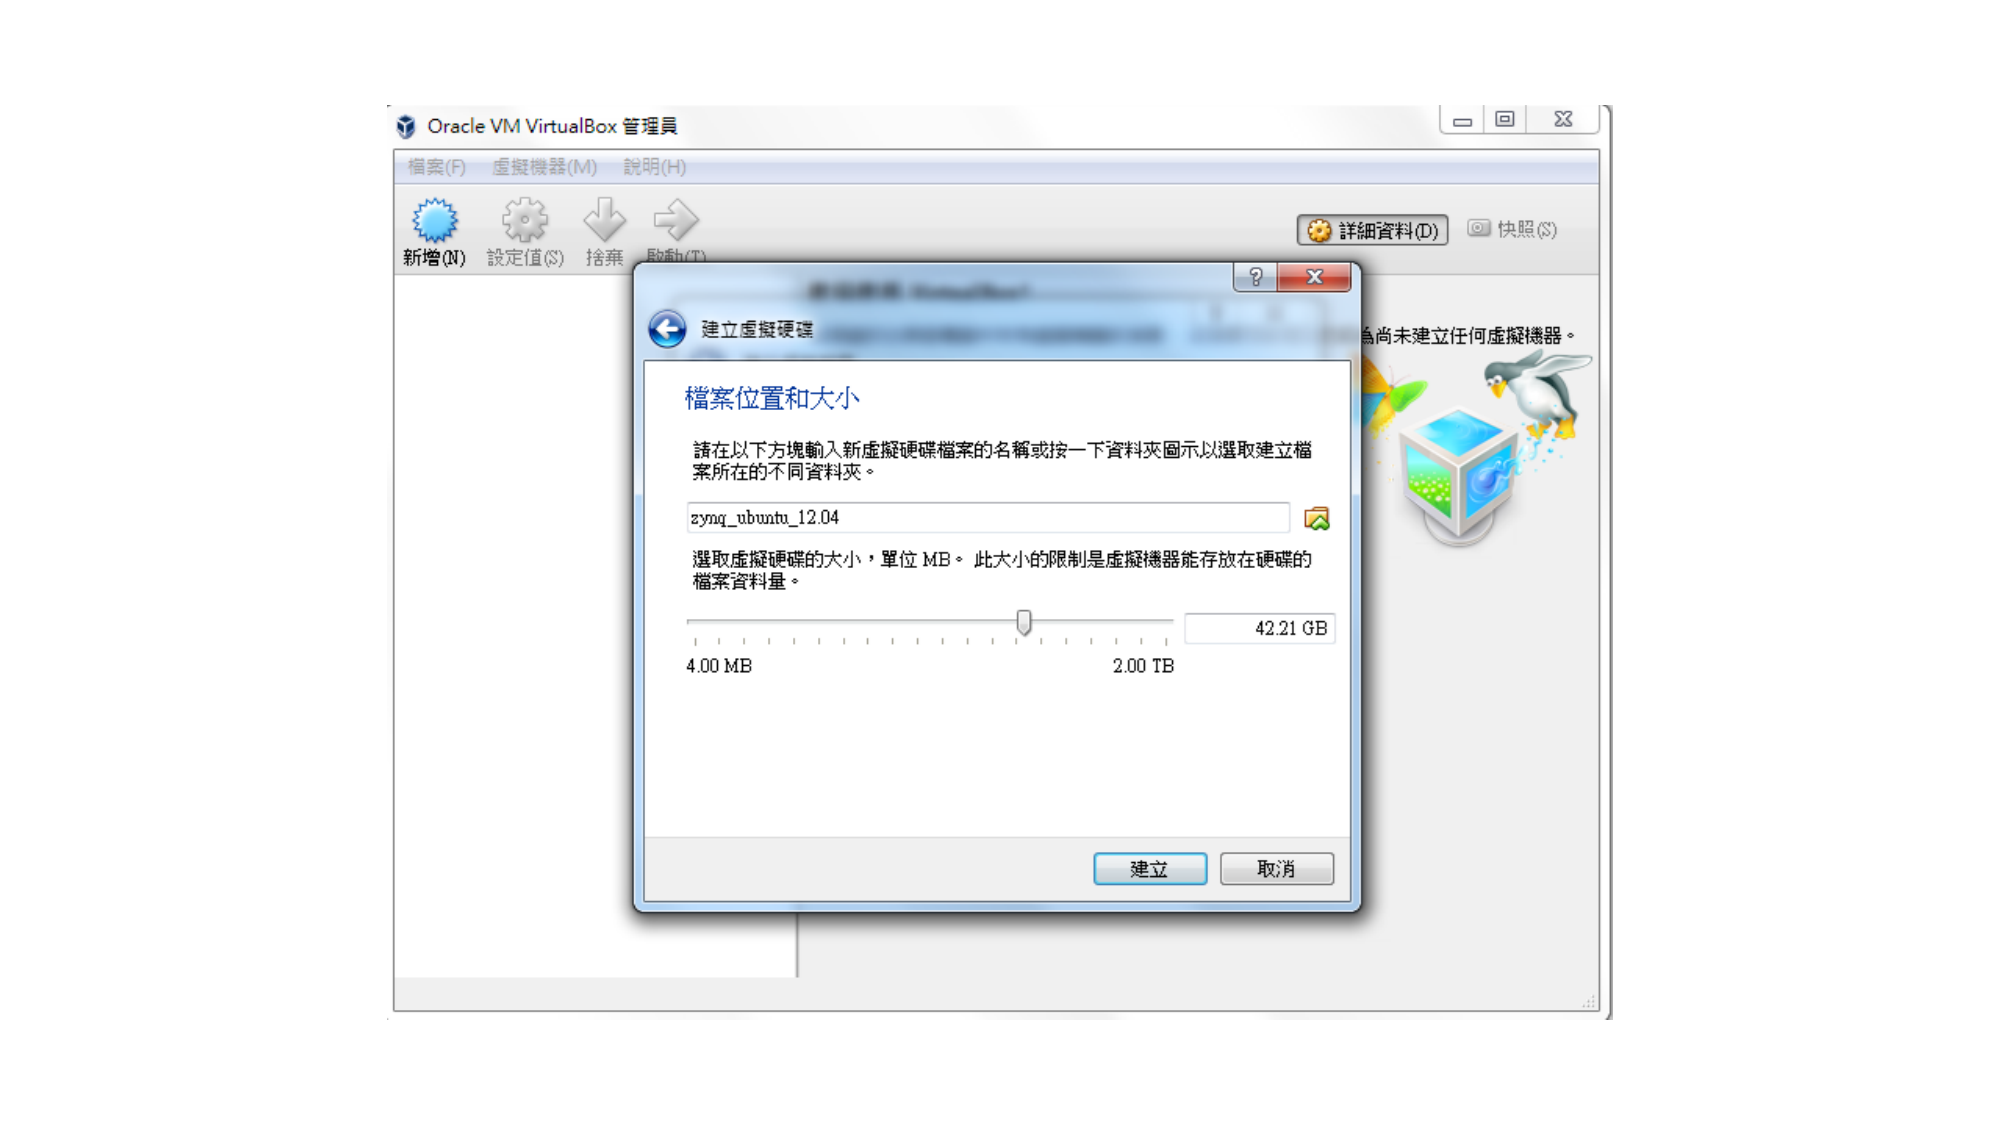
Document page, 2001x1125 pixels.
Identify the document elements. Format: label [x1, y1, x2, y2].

picture [387, 105, 1613, 1020]
